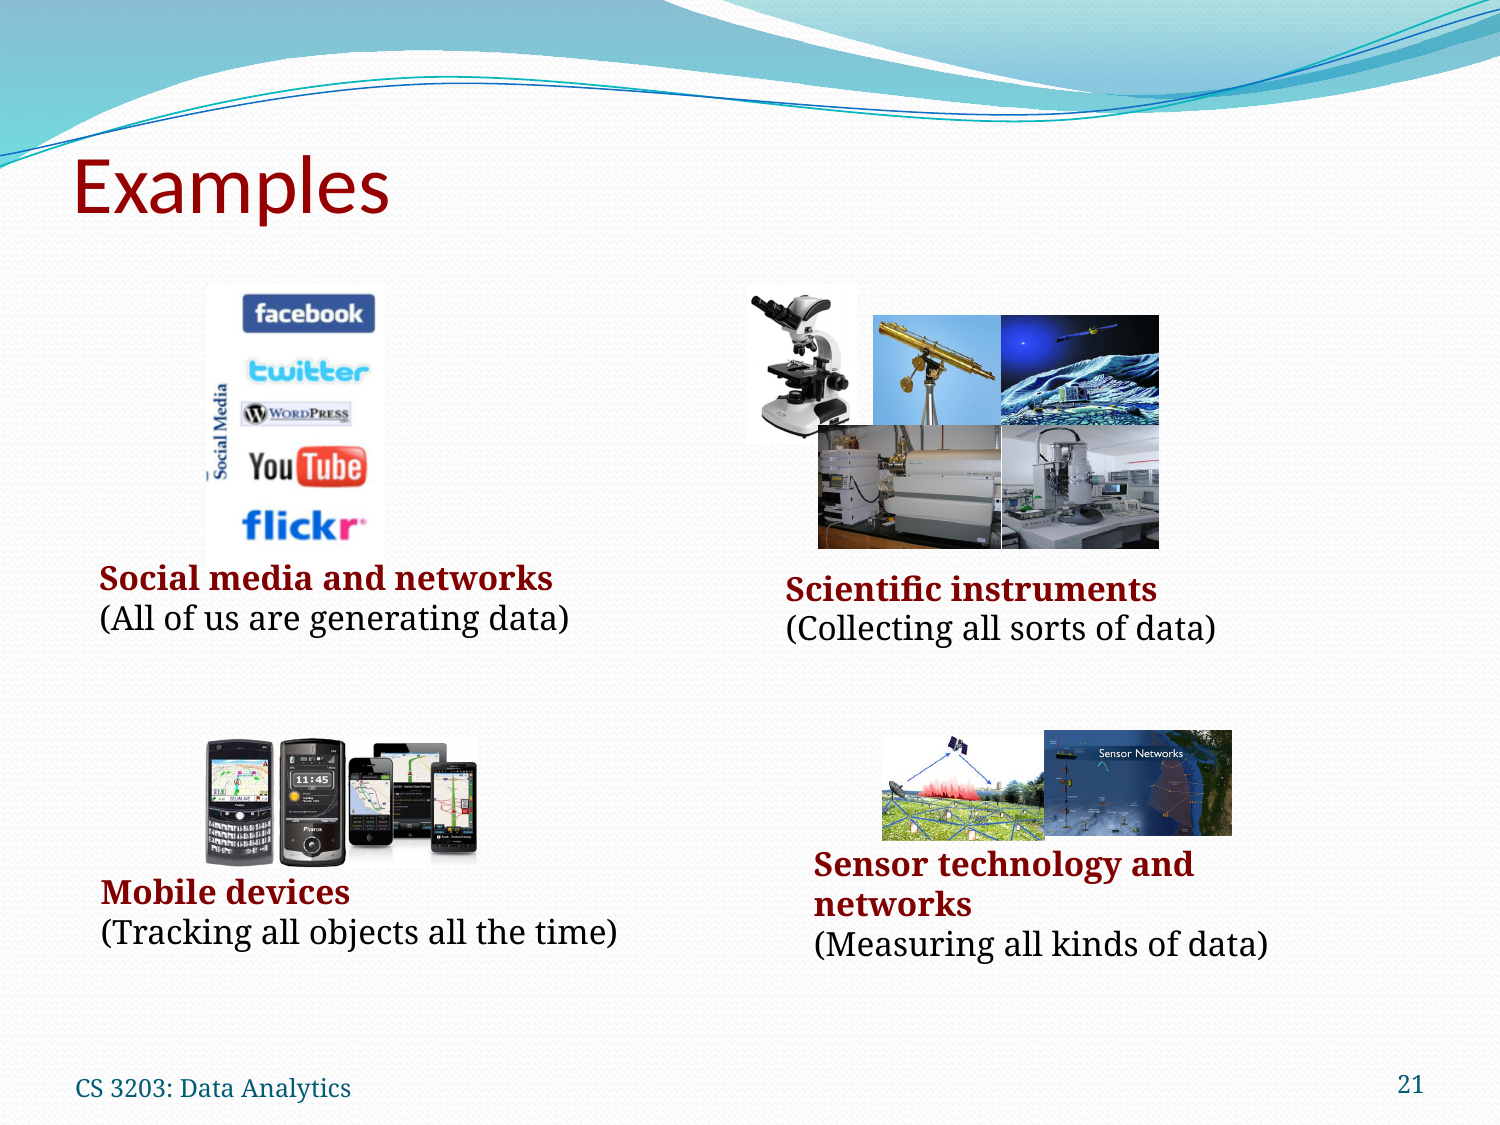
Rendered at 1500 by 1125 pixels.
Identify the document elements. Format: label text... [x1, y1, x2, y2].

slide_number 21 [1299, 1042, 1425, 1103]
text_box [106, 284, 564, 646]
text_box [747, 284, 1226, 657]
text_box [798, 729, 1319, 973]
slide_number CS 3203: Data Analytics [75, 1042, 425, 1103]
title Examples [72, 101, 1423, 230]
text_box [106, 736, 613, 961]
